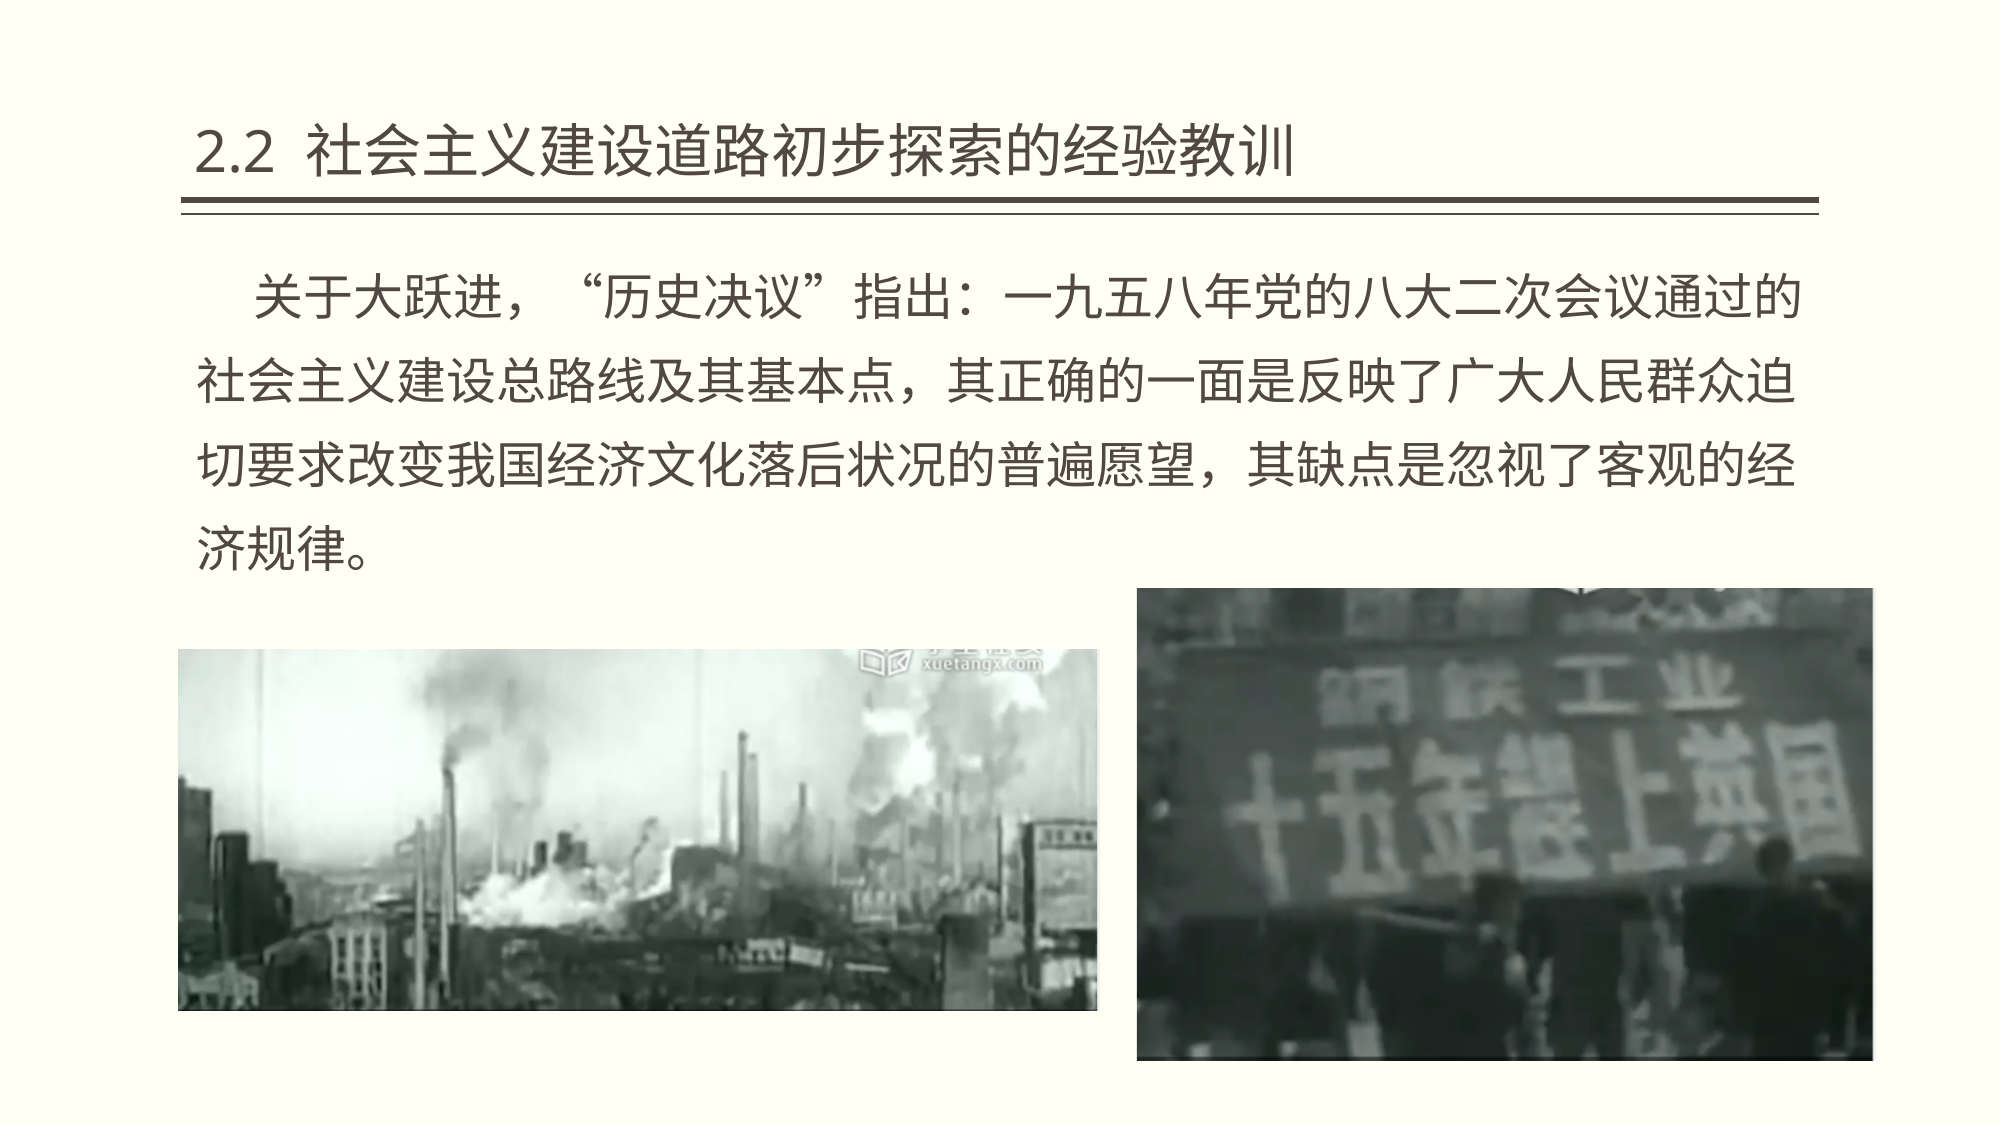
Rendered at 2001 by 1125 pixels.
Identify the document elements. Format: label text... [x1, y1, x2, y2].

picture [178, 648, 1100, 1011]
text_box 关于大跃进，“历史决议”指出：一九五八年党的八大二次会议通过的社会主义建设总路线及其基本点，其正确的一面是反映了广大人民群众迫切要求改变我国经济文化落后状况的普遍愿望，其缺点是忽视了客观的经济规律。 [181, 234, 1819, 586]
title 2.2 社会主义建设道路初步探索的经验教训 [178, 12, 1816, 193]
picture [1136, 588, 1877, 1061]
